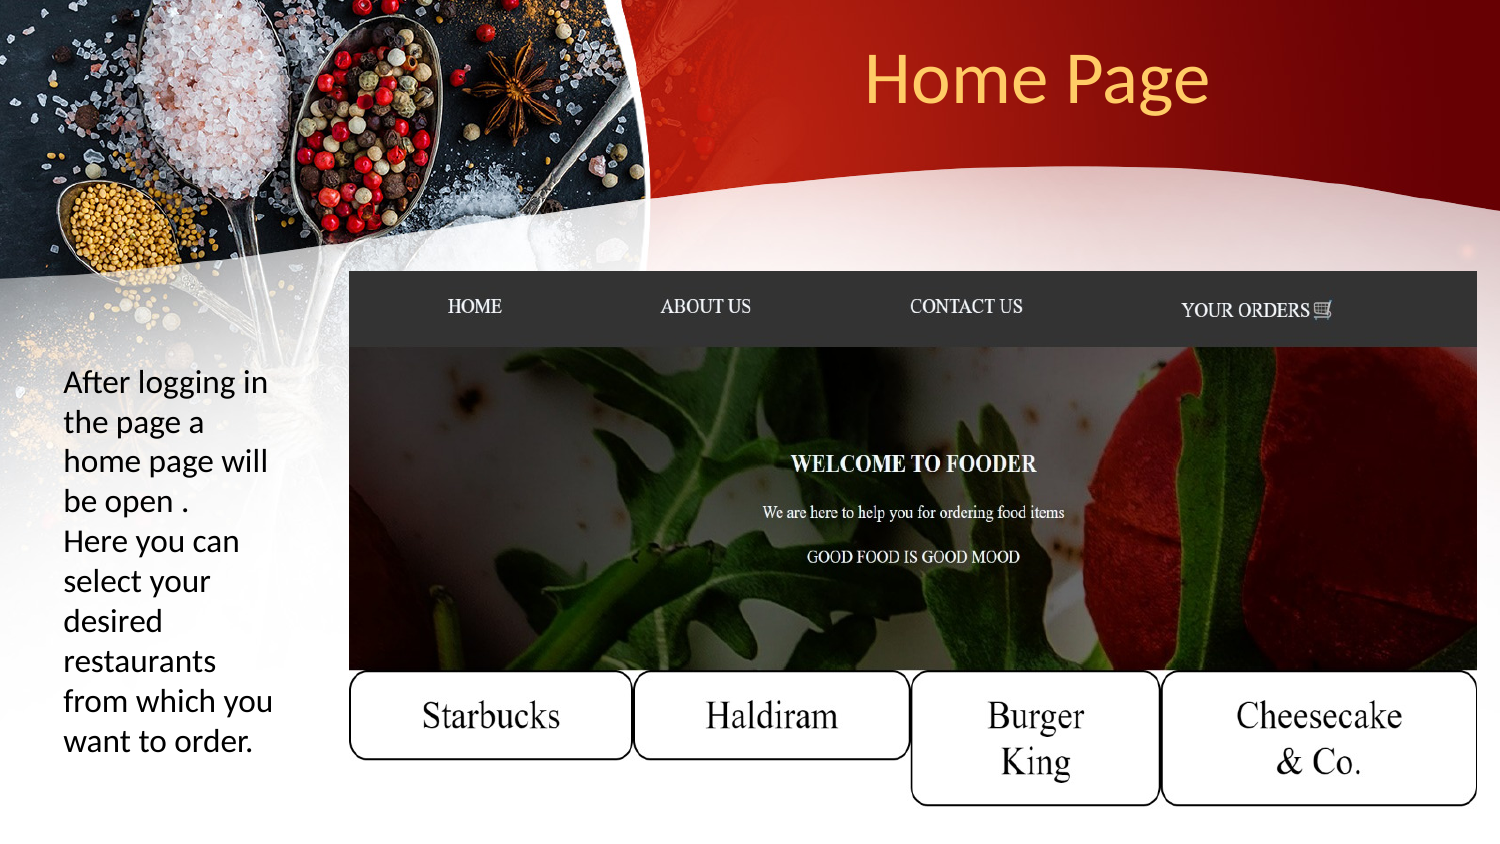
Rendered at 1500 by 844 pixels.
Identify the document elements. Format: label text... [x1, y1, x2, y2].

text_box After logging in the page a home page will be open . Here you can select your desired restaurants from which you want to order. [48, 352, 299, 767]
picture [0, 0, 1500, 844]
text_box Home Page [850, 21, 1327, 126]
